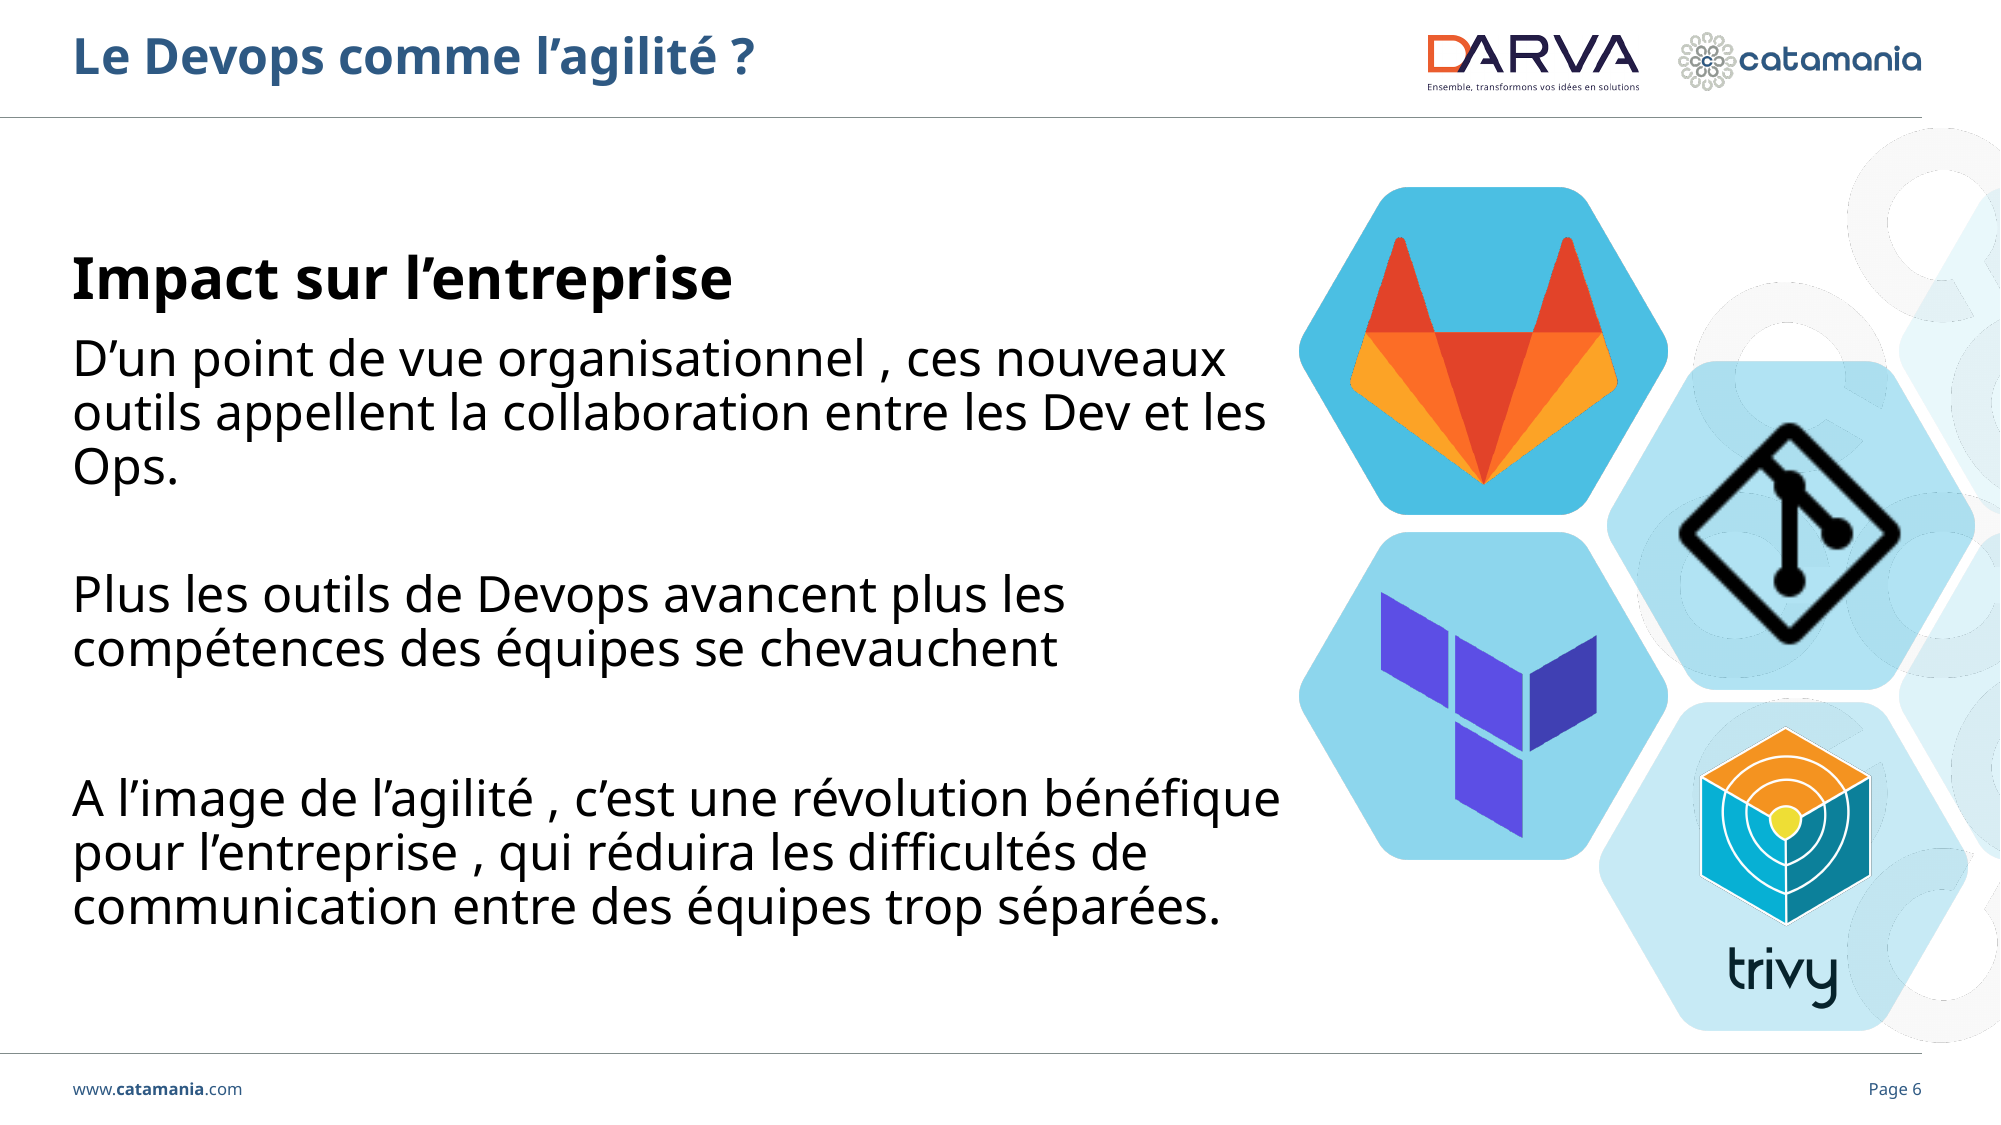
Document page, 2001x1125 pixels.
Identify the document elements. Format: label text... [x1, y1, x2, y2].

title Le Devops comme l’agilité ? [72, 0, 1226, 118]
list Impact sur l’entreprise D’un point de vue organisationnel , ces nouveaux outils appellent la collaboration entre les Dev et les Ops. Plus les outils de Devops avancent plus les compétences des équipes se chevauchent A l’image de l’agilité , c’est une révolution bénéfique pour l’entreprise , qui réduira les difficultés de communication entre des équipes trop séparées. [72, 119, 1300, 958]
picture [1299, 32, 2000, 1097]
